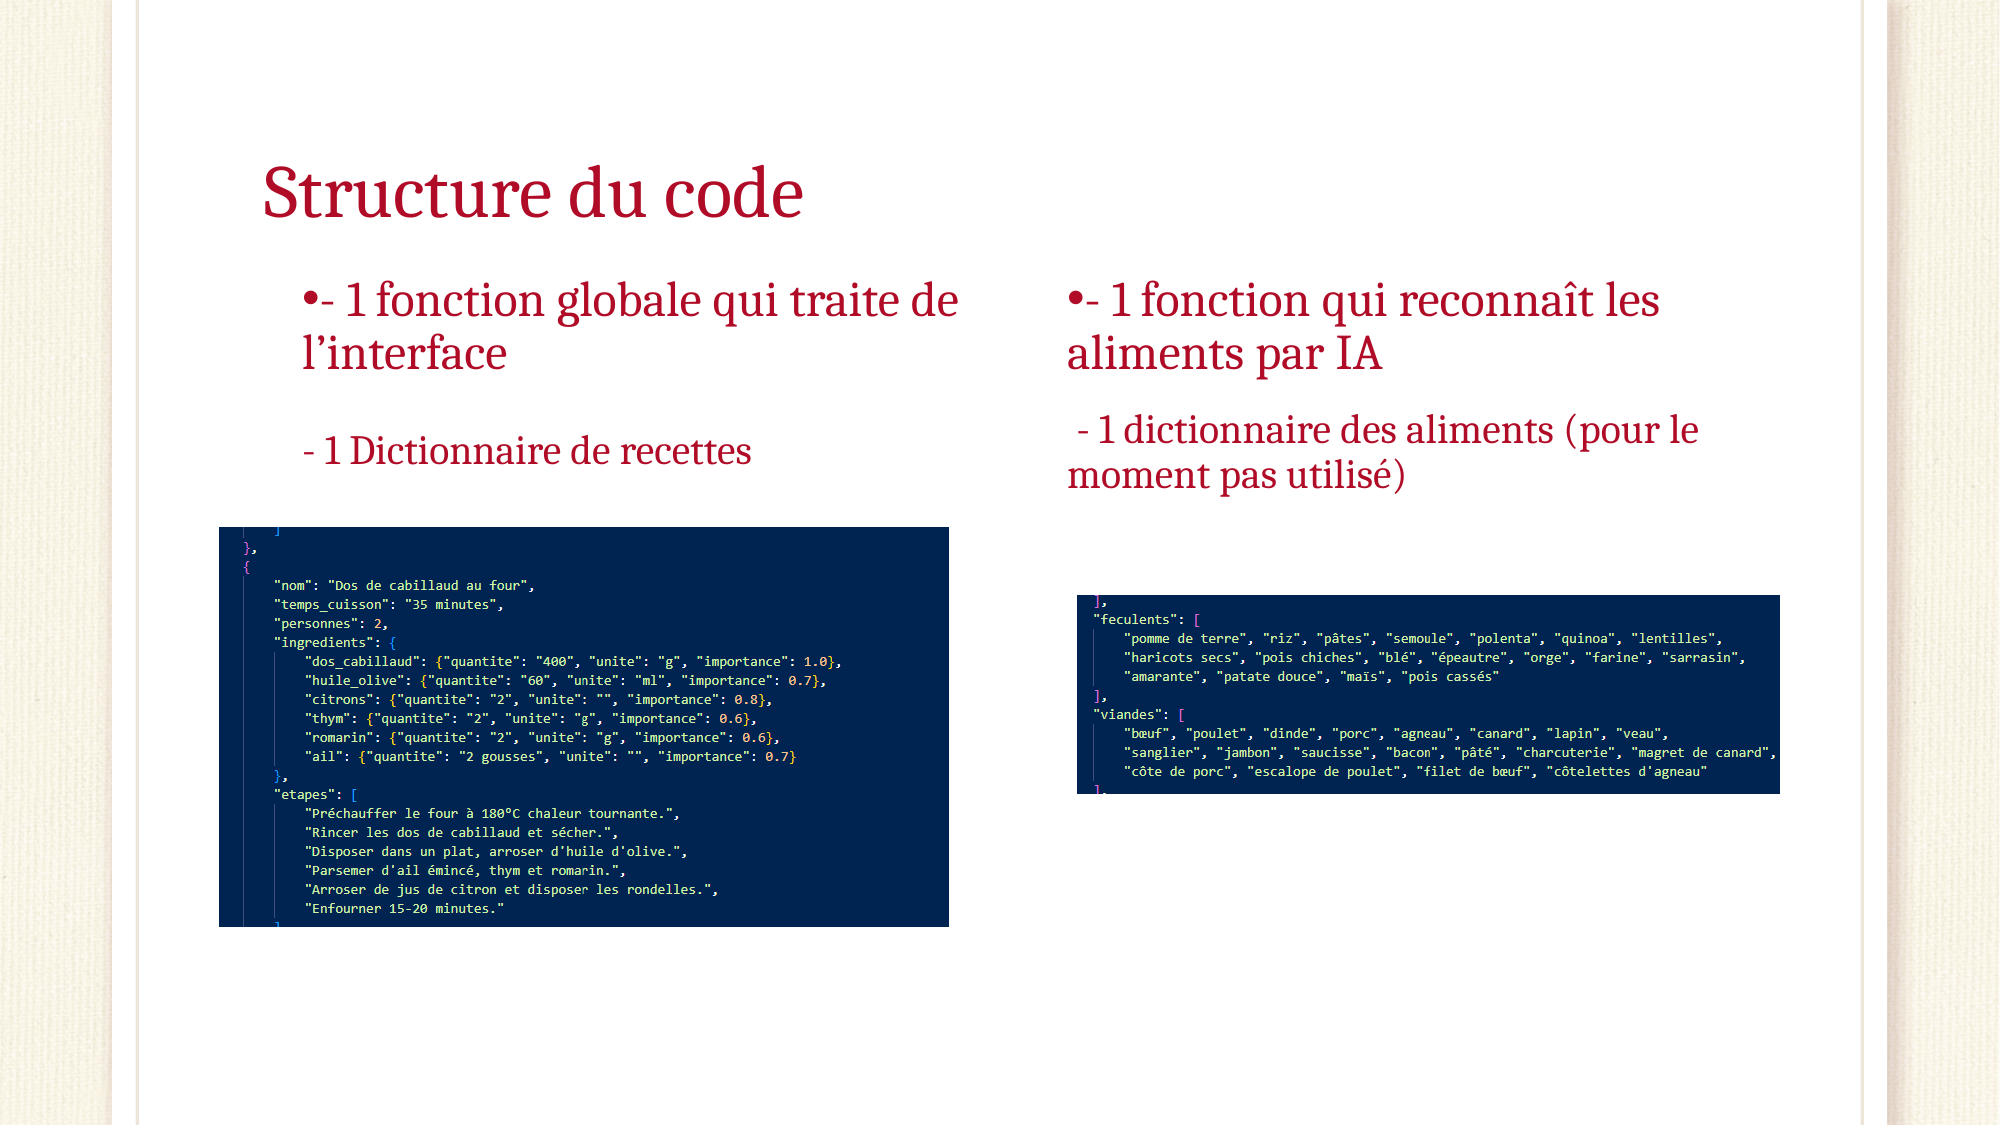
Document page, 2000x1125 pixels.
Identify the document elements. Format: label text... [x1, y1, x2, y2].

list - 1 dictionnaire des aliments (pour le moment pas utilisé) [1014, 399, 1750, 1013]
title Structure du code [249, 52, 1750, 240]
list - 1 fonction globale qui traite de l’interface [249, 266, 985, 388]
picture [219, 527, 949, 928]
list - 1 fonction qui reconnaît les aliments par IA [1014, 266, 1750, 388]
picture [0, 0, 112, 1125]
list - 1 Dictionnaire de recettes [249, 421, 985, 1034]
picture [1888, 0, 2000, 1125]
picture [1077, 594, 1780, 794]
